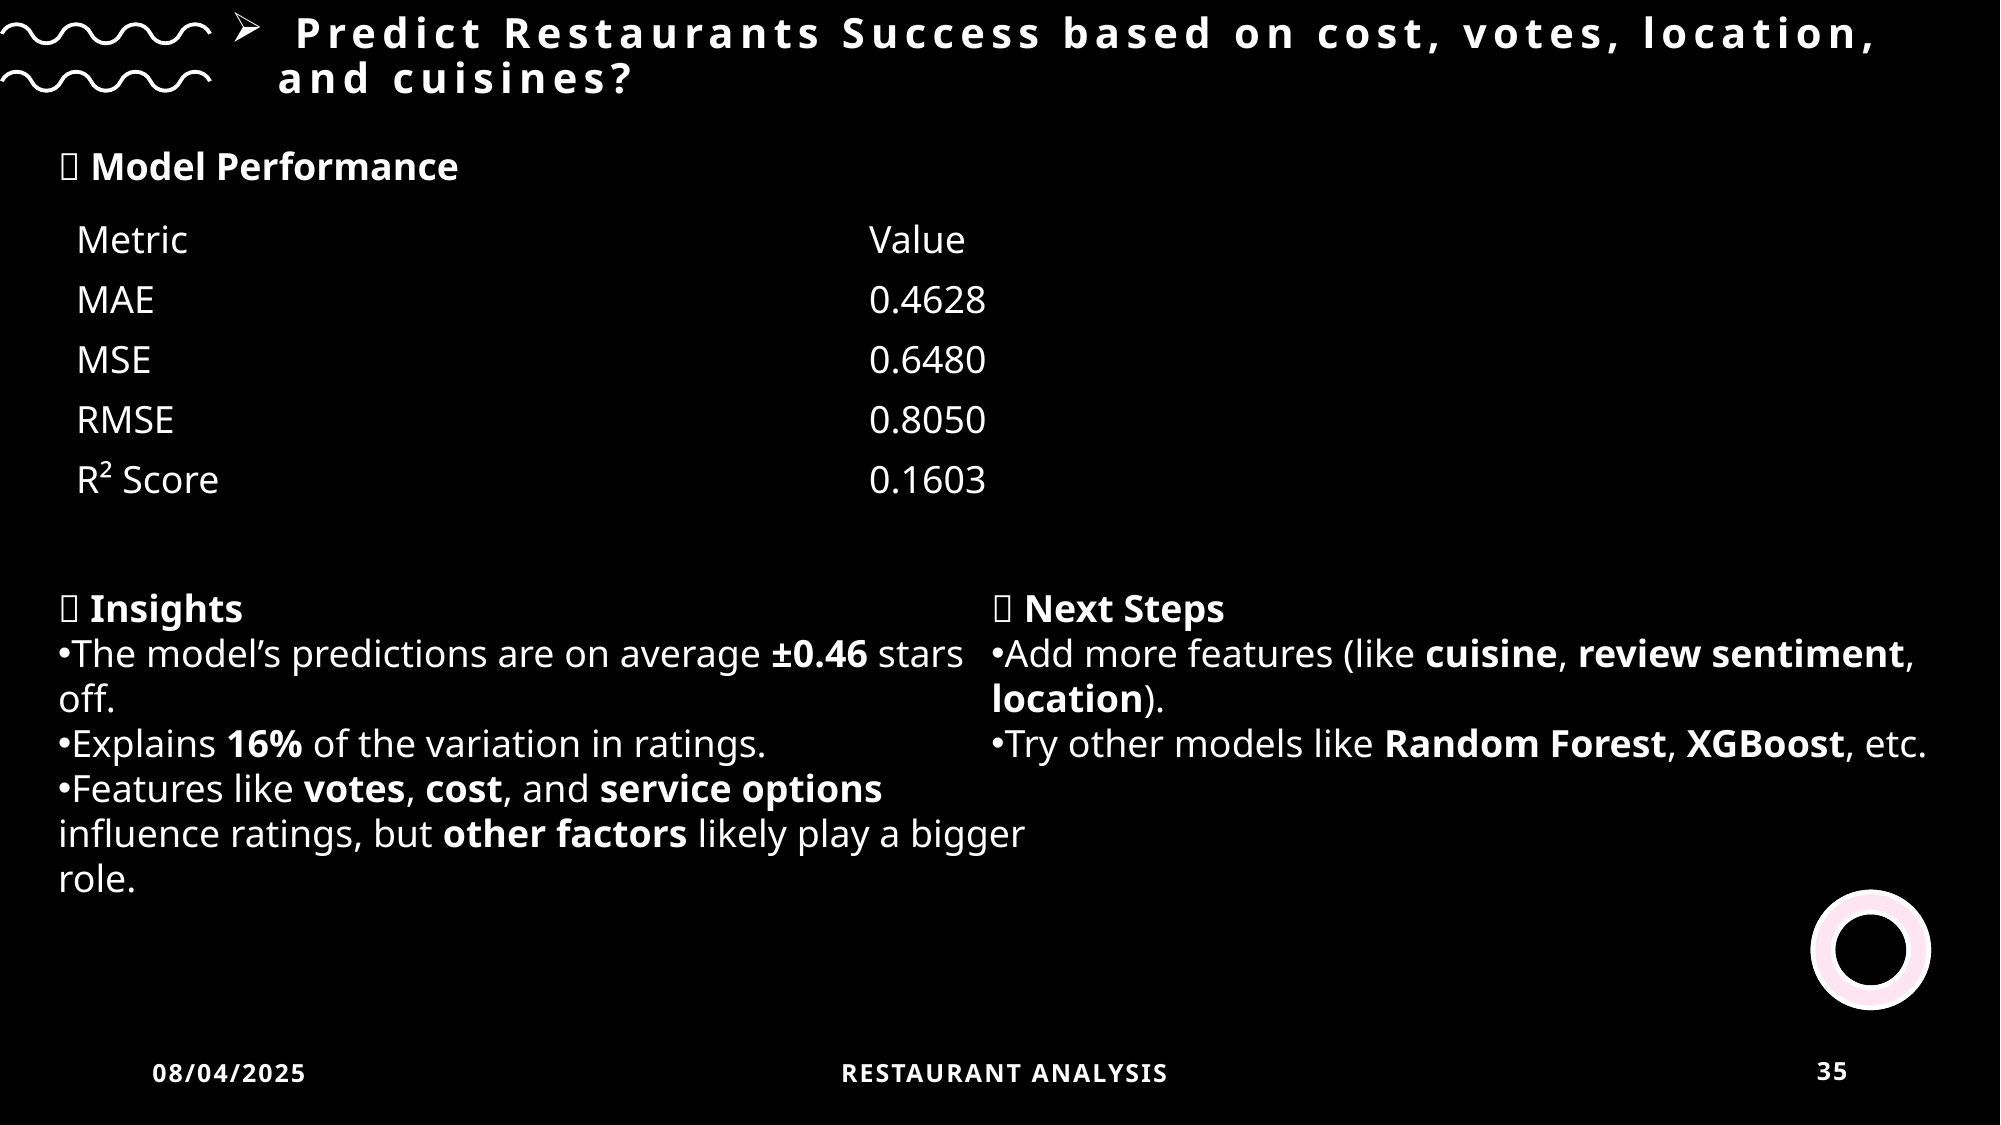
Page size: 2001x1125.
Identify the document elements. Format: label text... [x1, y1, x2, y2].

text_box 📌 Insights The model’s predictions are on average ±0.46 stars off. Explains 16% of the variation in ratings. Features like votes, cost, and service options influence ratings, but other factors likely play a bigger role. [43, 577, 1044, 908]
table_cell MAE [61, 266, 854, 326]
table_header Metric [61, 206, 854, 266]
table_header Value [854, 206, 1717, 266]
table_cell 0.1603 [854, 446, 1717, 506]
footer Restaurant Analysis [662, 1042, 1338, 1103]
text_box ✅ Model Performance [43, 135, 1044, 196]
table_cell 0.4628 [854, 266, 1717, 326]
table_cell 0.6480 [854, 326, 1717, 386]
table_cell 0.8050 [854, 386, 1717, 446]
title Predict Restaurants Success based on cost, votes, location, and cuisines? [215, 26, 1989, 184]
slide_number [137, 1042, 392, 1103]
table_cell RMSE [61, 386, 854, 446]
text_box 📌 Next Steps Add more features (like cuisine, review sentiment, location). Try other models like Random Forest, XGBoost, etc. [976, 577, 1977, 773]
table_cell MSE [61, 326, 854, 386]
slide_number 35 [1412, 1042, 1863, 1103]
table_cell R² Score [61, 446, 854, 506]
